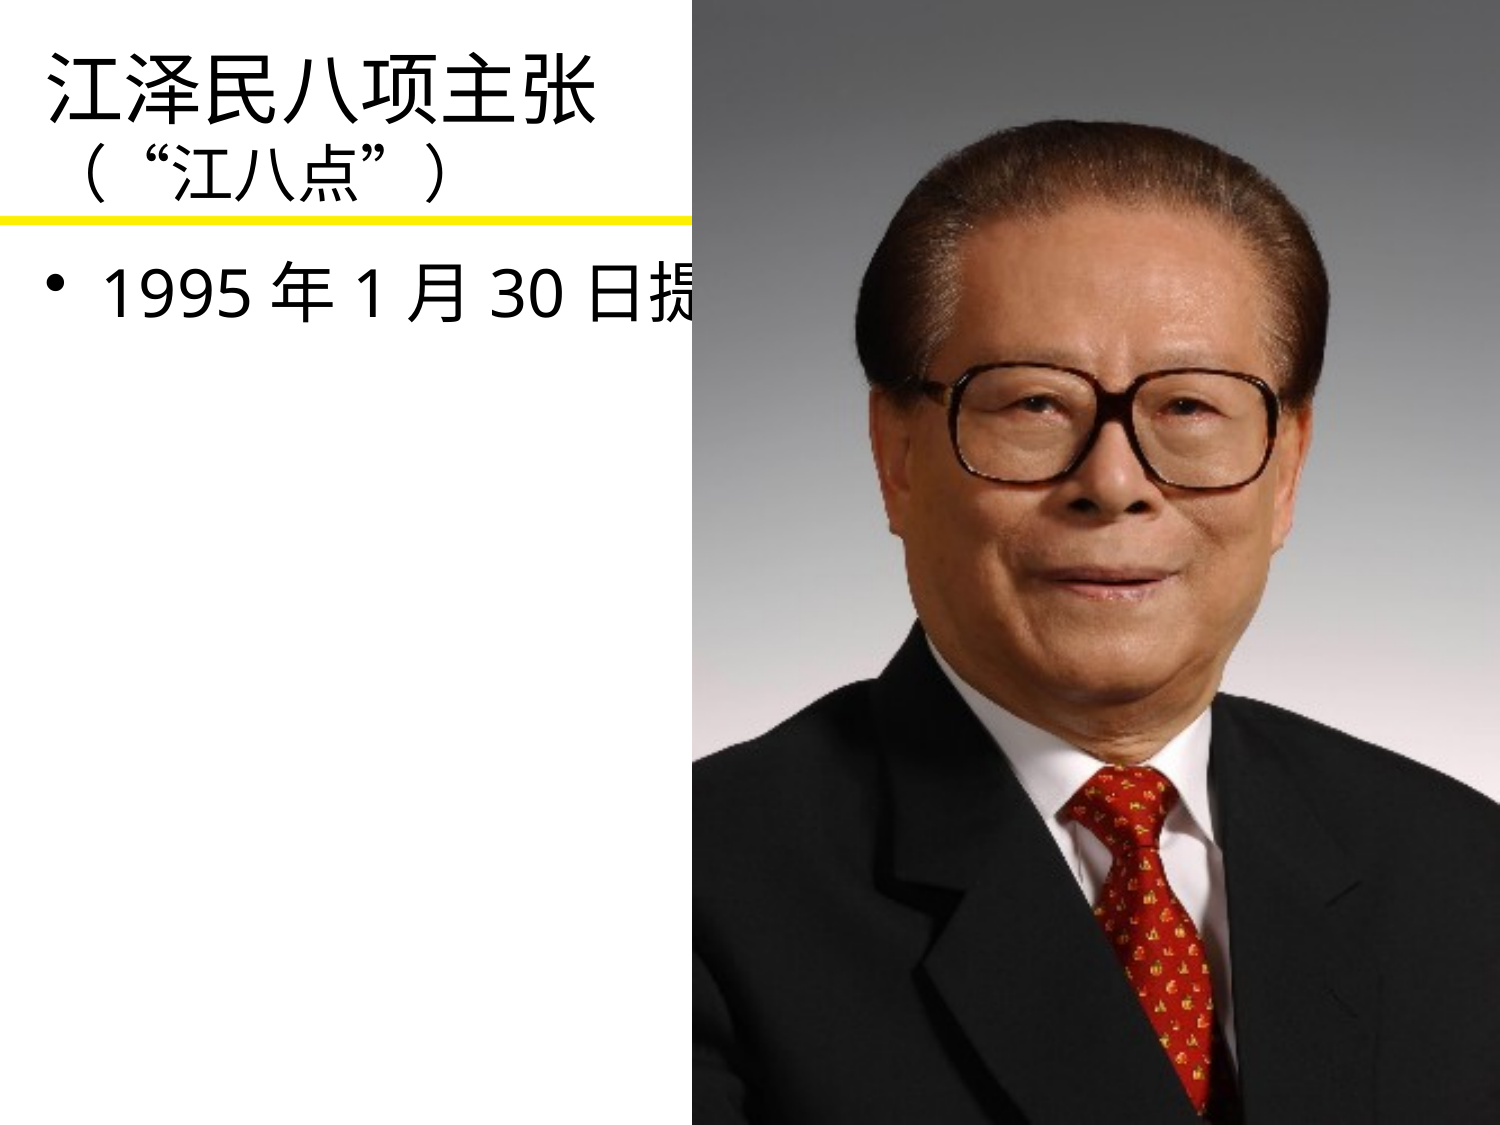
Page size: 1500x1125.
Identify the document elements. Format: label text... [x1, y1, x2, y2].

list 1995年1月30日提出 [29, 243, 686, 1036]
picture [0, 0, 1500, 1125]
title 江泽民八项主张 （“江八点”） [29, 30, 686, 219]
